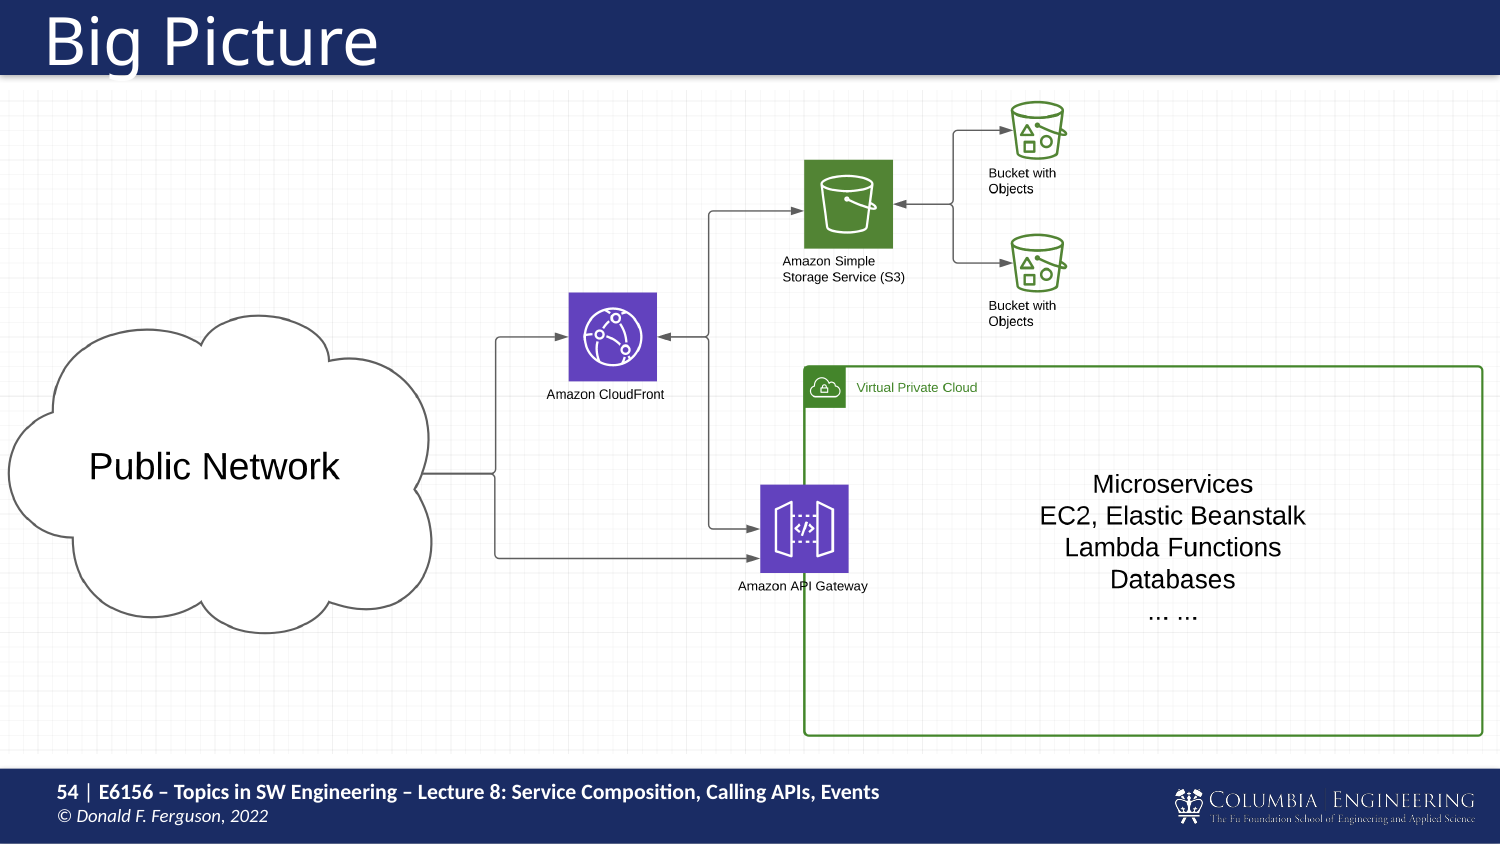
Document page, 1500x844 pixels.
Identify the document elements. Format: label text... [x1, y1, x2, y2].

title Big Picture [28, 0, 1450, 73]
picture [0, 90, 1500, 754]
